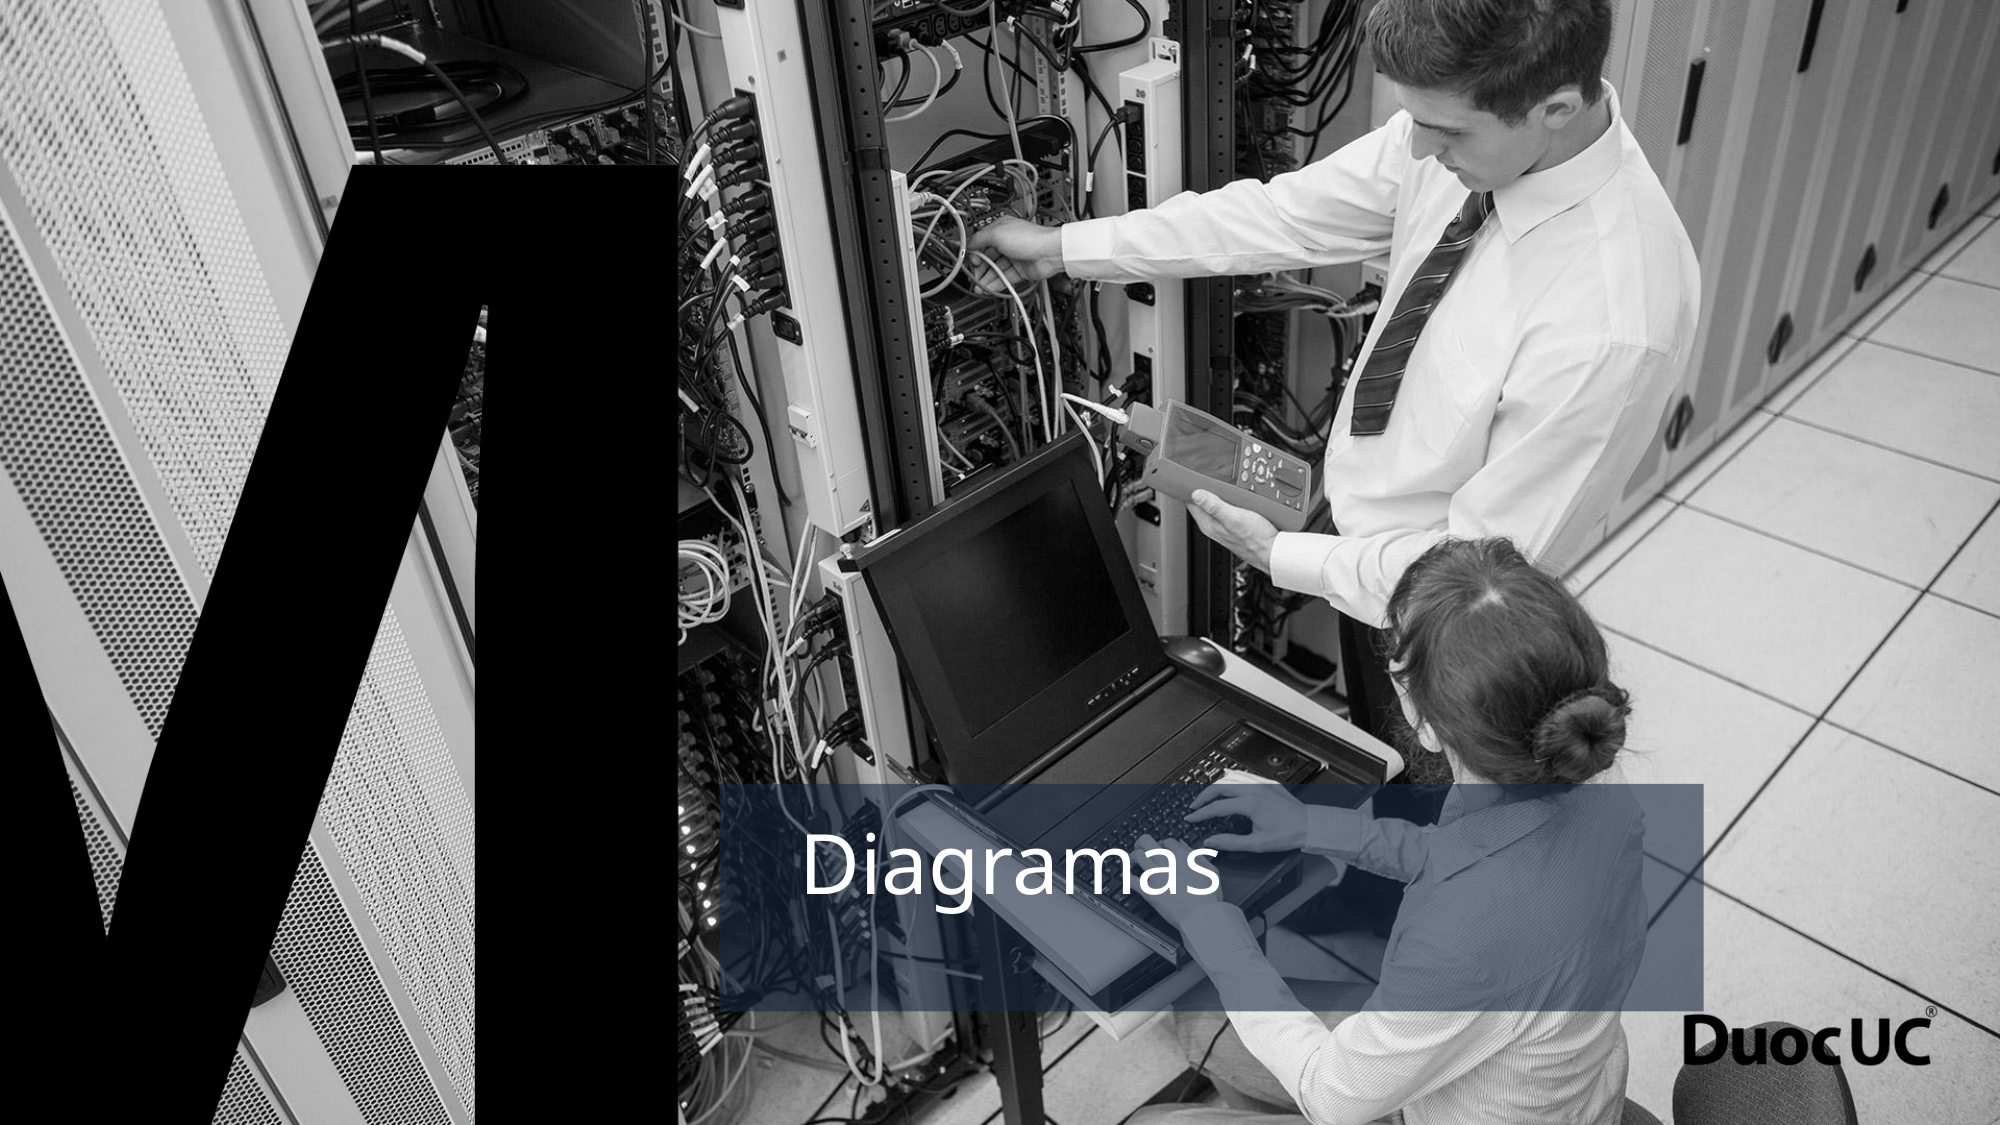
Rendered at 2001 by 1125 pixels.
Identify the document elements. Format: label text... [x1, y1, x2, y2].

title Diagramas [784, 815, 1682, 962]
picture [0, 0, 2000, 1125]
